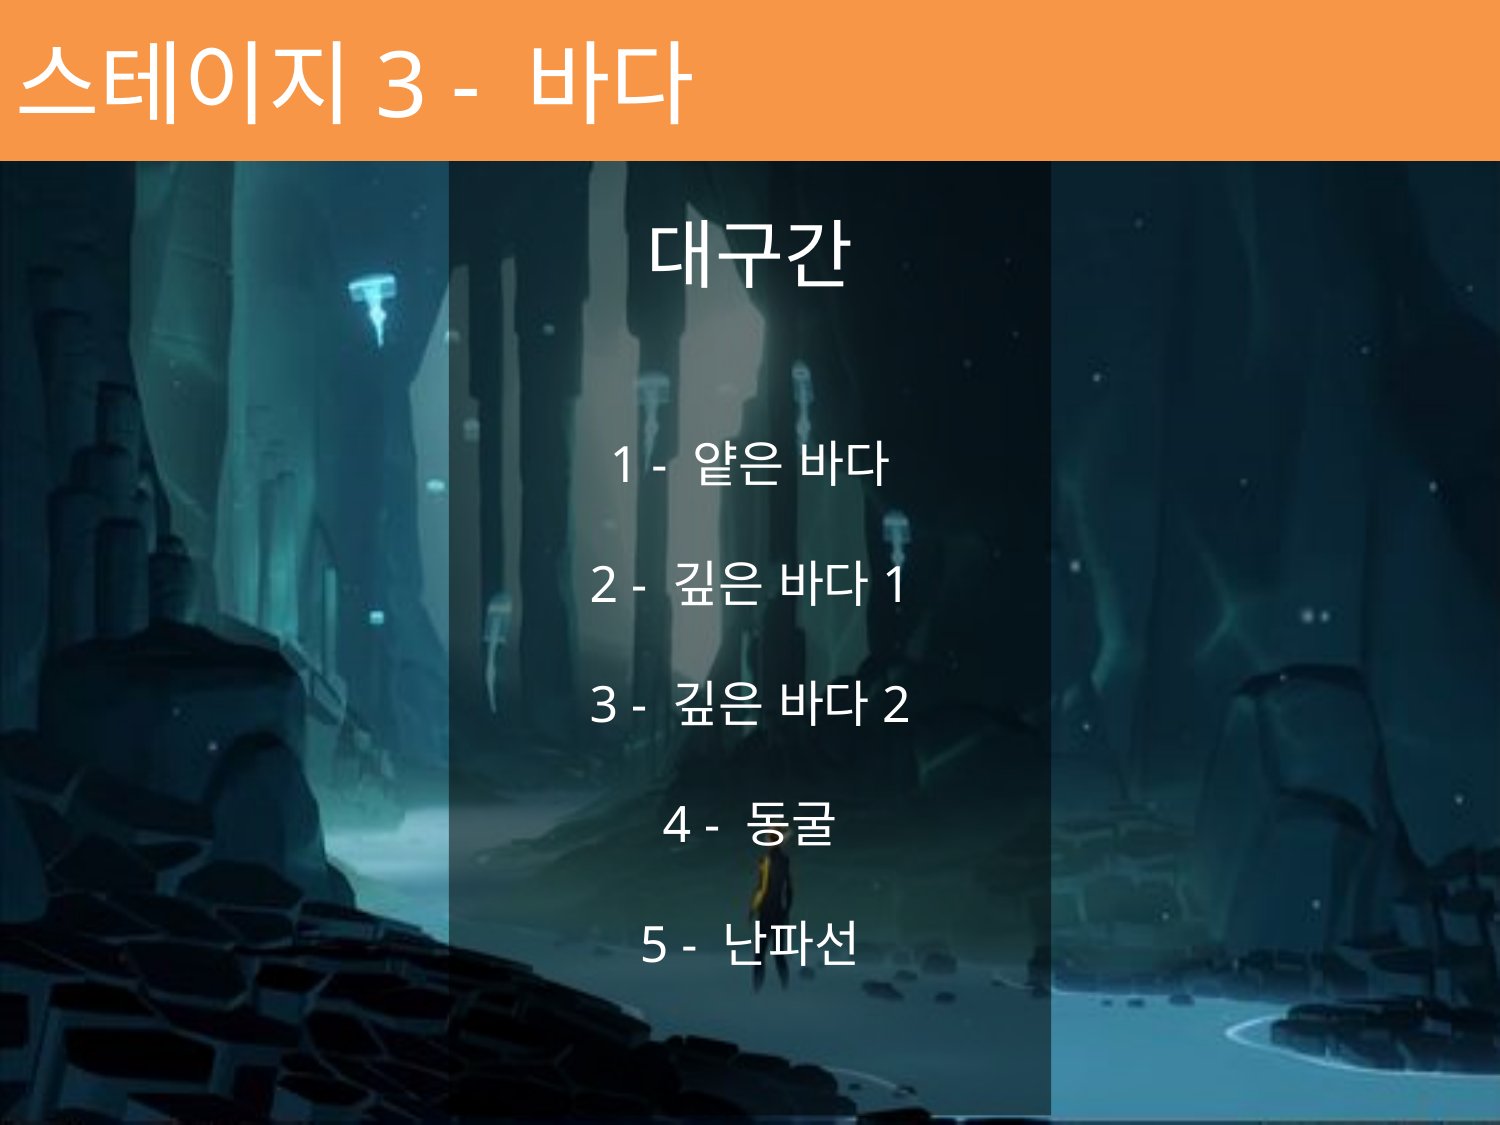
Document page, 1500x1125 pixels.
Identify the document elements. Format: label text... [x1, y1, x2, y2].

title 스테이지3 - 바다 [0, 0, 1500, 158]
picture [0, 158, 1500, 1125]
